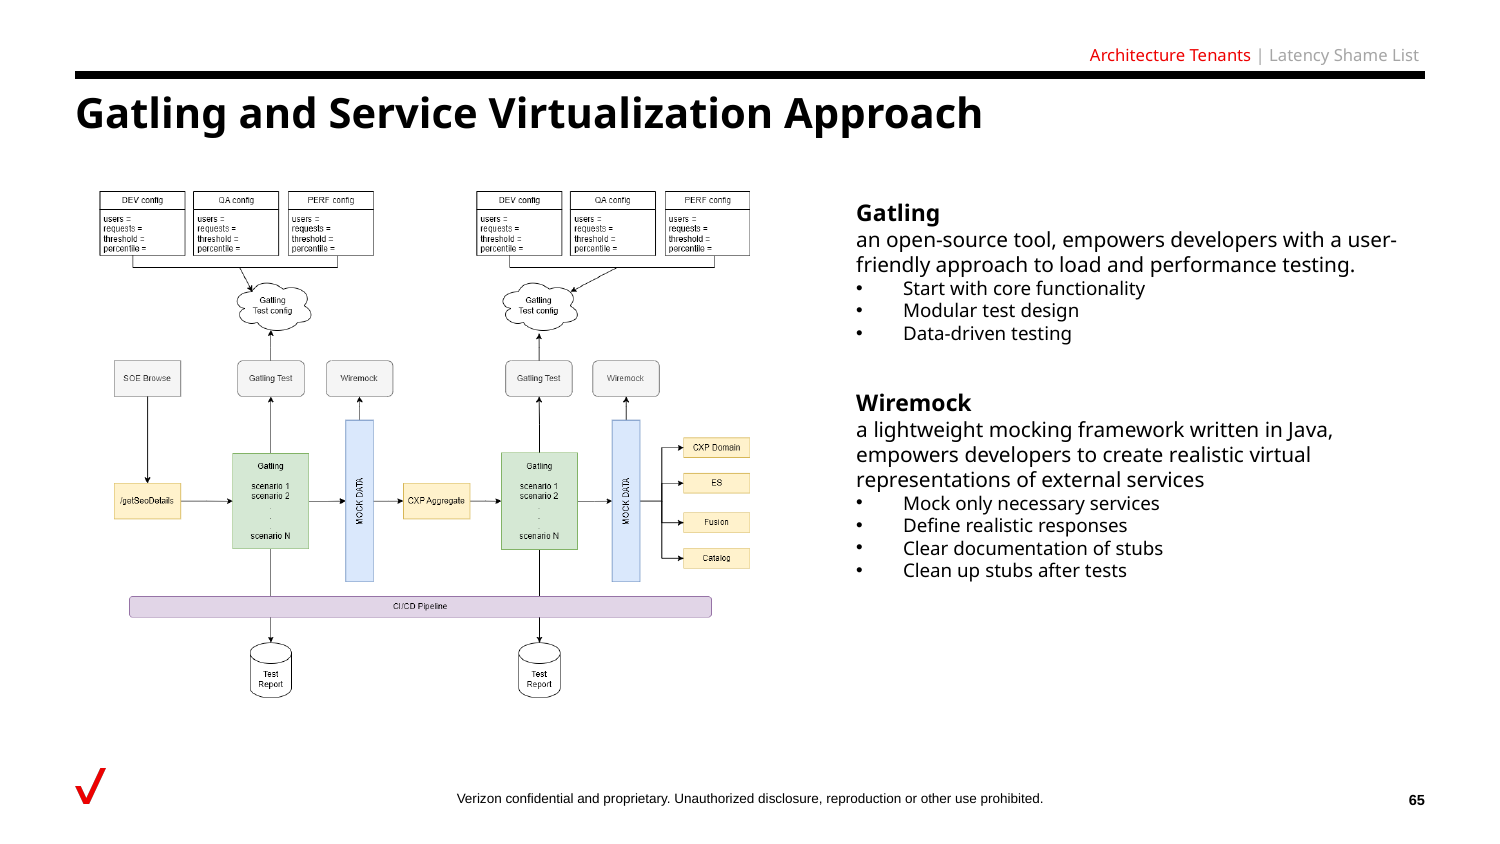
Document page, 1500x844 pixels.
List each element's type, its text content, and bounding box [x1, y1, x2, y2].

slide_number ‹#› [1387, 771, 1425, 809]
text_box Architecture Tenants | Latency Shame List [69, 44, 1420, 74]
picture [99, 190, 751, 698]
picture [57, 750, 124, 822]
title Gatling and Service Virtualization Approach [75, 96, 1500, 191]
text_box Gatling an open-source tool, empowers developers with a user-friendly approach to load and performance testing. Start with core functionality Modular test design Data-driven testing Wiremock a lightweight mocking framework written in Java, empowers developers to create realistic virtual representations of external services Mock only necessary services Define realistic responses Clear documentation of stubs Clean up stubs after tests [841, 191, 1434, 589]
